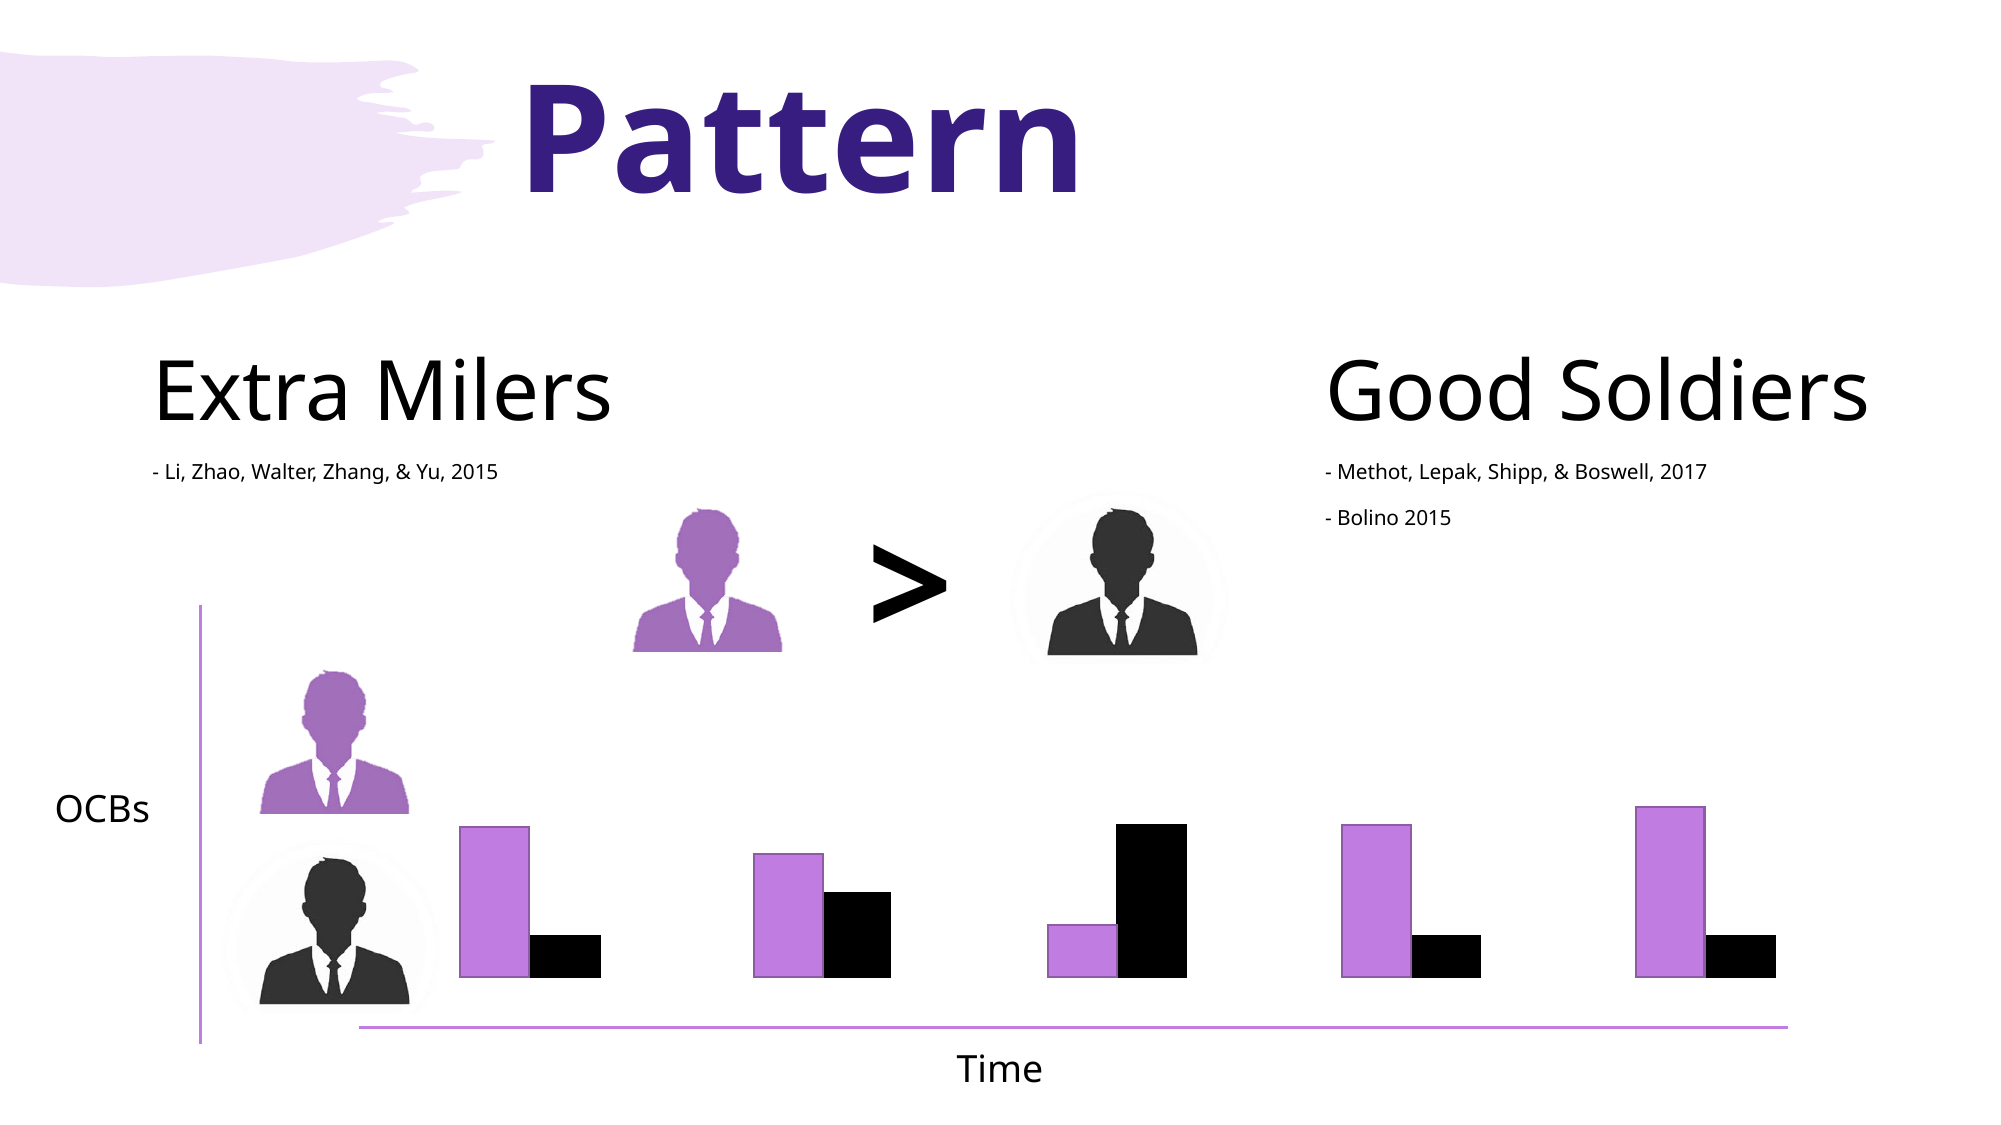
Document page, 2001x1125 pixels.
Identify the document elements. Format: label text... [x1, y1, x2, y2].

text_box [824, 892, 891, 978]
list Extra Milers - Li, Zhao, Walter, Zhang, & Yu, 2015 [137, 329, 690, 1013]
picture [211, 640, 453, 826]
text_box > [852, 481, 968, 677]
text_box Time [941, 1037, 1059, 1098]
text_box [1635, 806, 1706, 978]
text_box [459, 826, 530, 978]
text_box [1341, 824, 1412, 978]
text_box Pattern [502, 35, 1102, 230]
picture [585, 478, 826, 664]
picture [211, 827, 453, 1013]
picture [999, 478, 1241, 664]
text_box [1047, 924, 1118, 978]
text_box [753, 853, 824, 978]
text_box [1116, 824, 1187, 978]
text_box [1706, 935, 1776, 978]
text_box OCBs [39, 777, 165, 838]
text_box Good Soldiers - Methot, Lepak, Shipp, & Boswell, 2017 - Bolino 2015 [1309, 329, 1908, 1013]
text_box [1412, 935, 1481, 978]
text_box [530, 935, 601, 978]
